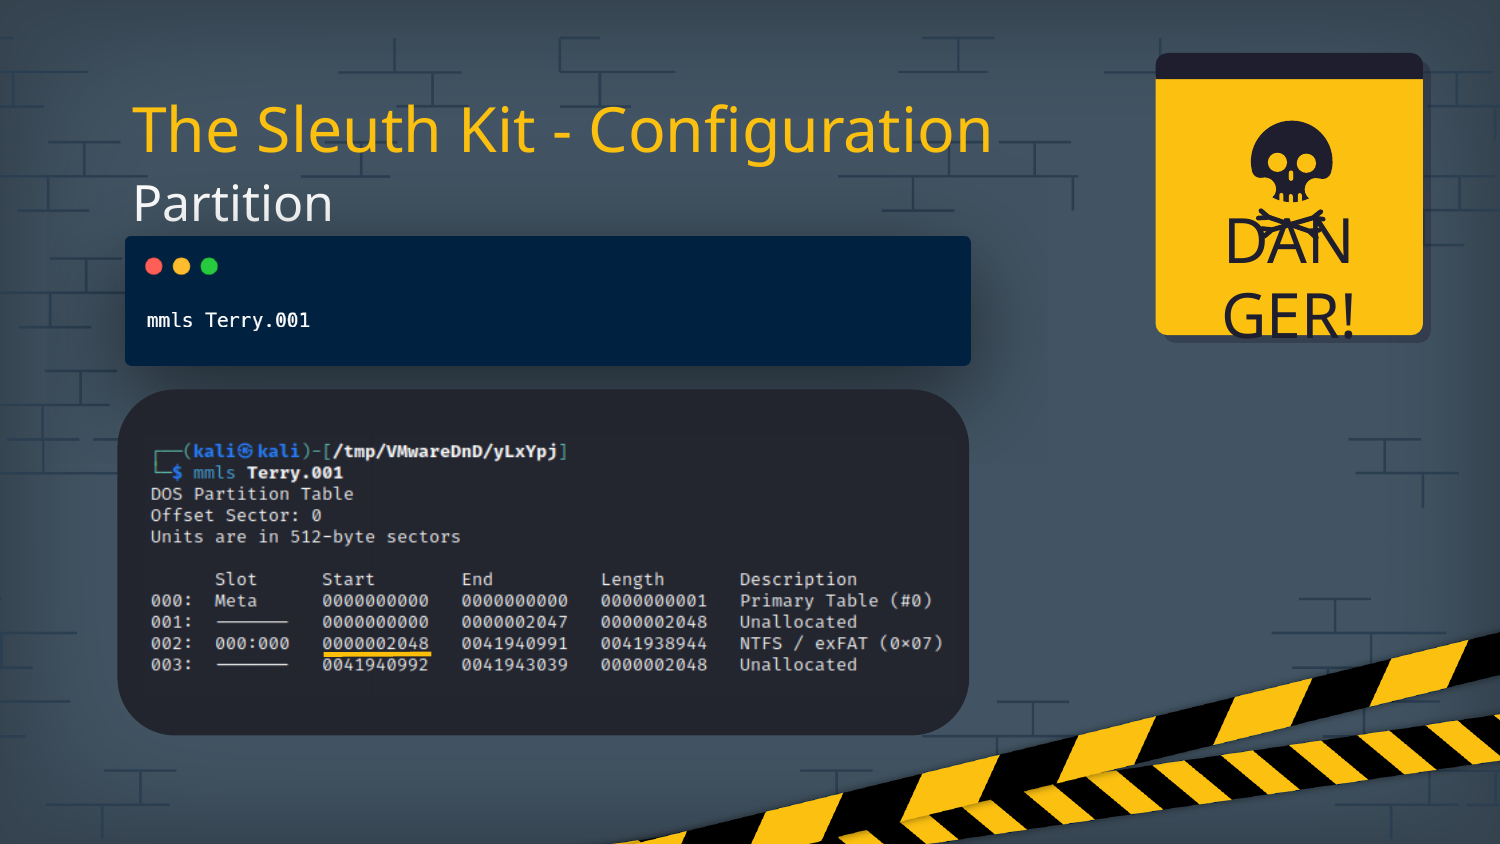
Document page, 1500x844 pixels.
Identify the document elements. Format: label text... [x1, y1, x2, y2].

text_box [1245, 120, 1333, 241]
text_box [1155, 80, 1423, 336]
text_box [115, 472, 972, 738]
text_box [1164, 61, 1431, 343]
picture [0, 0, 1500, 844]
text_box [1155, 52, 1423, 80]
title The Sleuth Kit - Configuration [117, 88, 1155, 167]
text_box DANGER! [1194, 250, 1384, 302]
